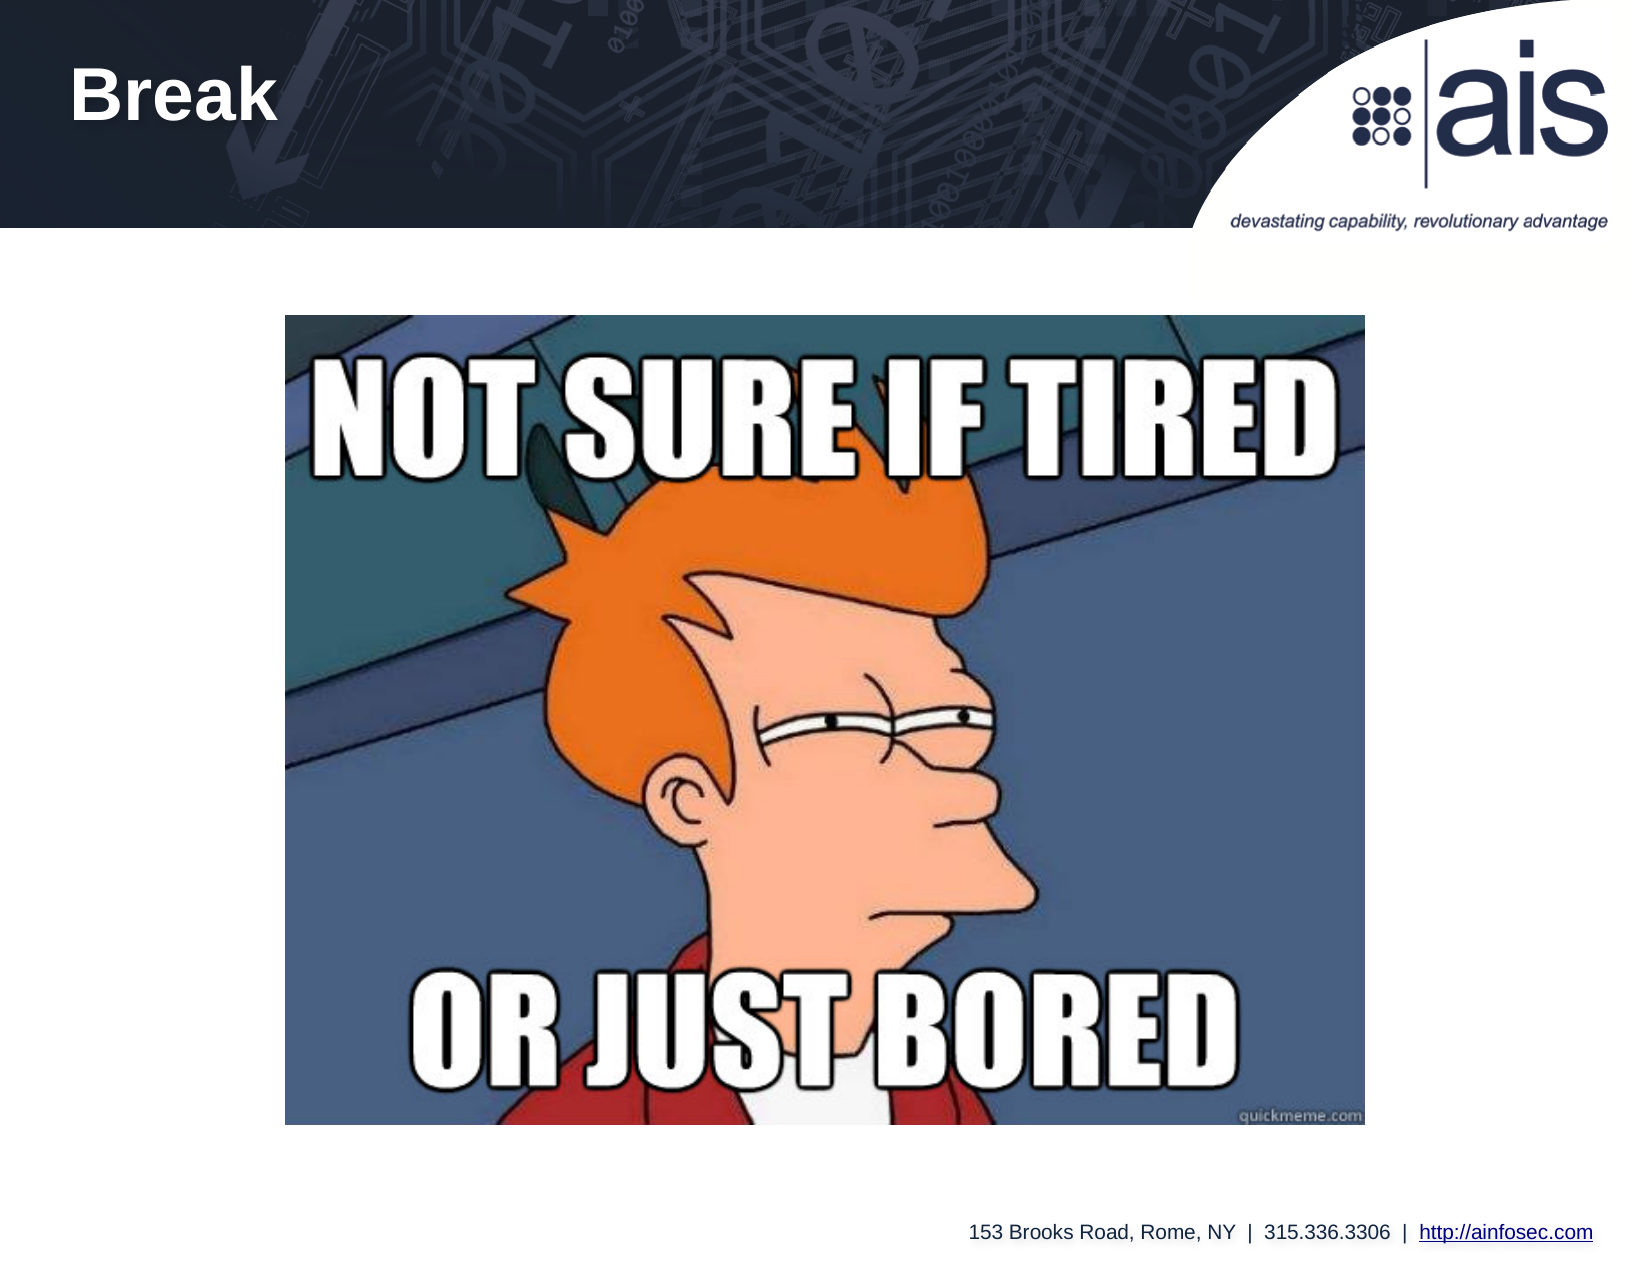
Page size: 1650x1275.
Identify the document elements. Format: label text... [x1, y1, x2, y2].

list Break [52, 34, 1190, 148]
picture [0, 0, 1634, 1275]
